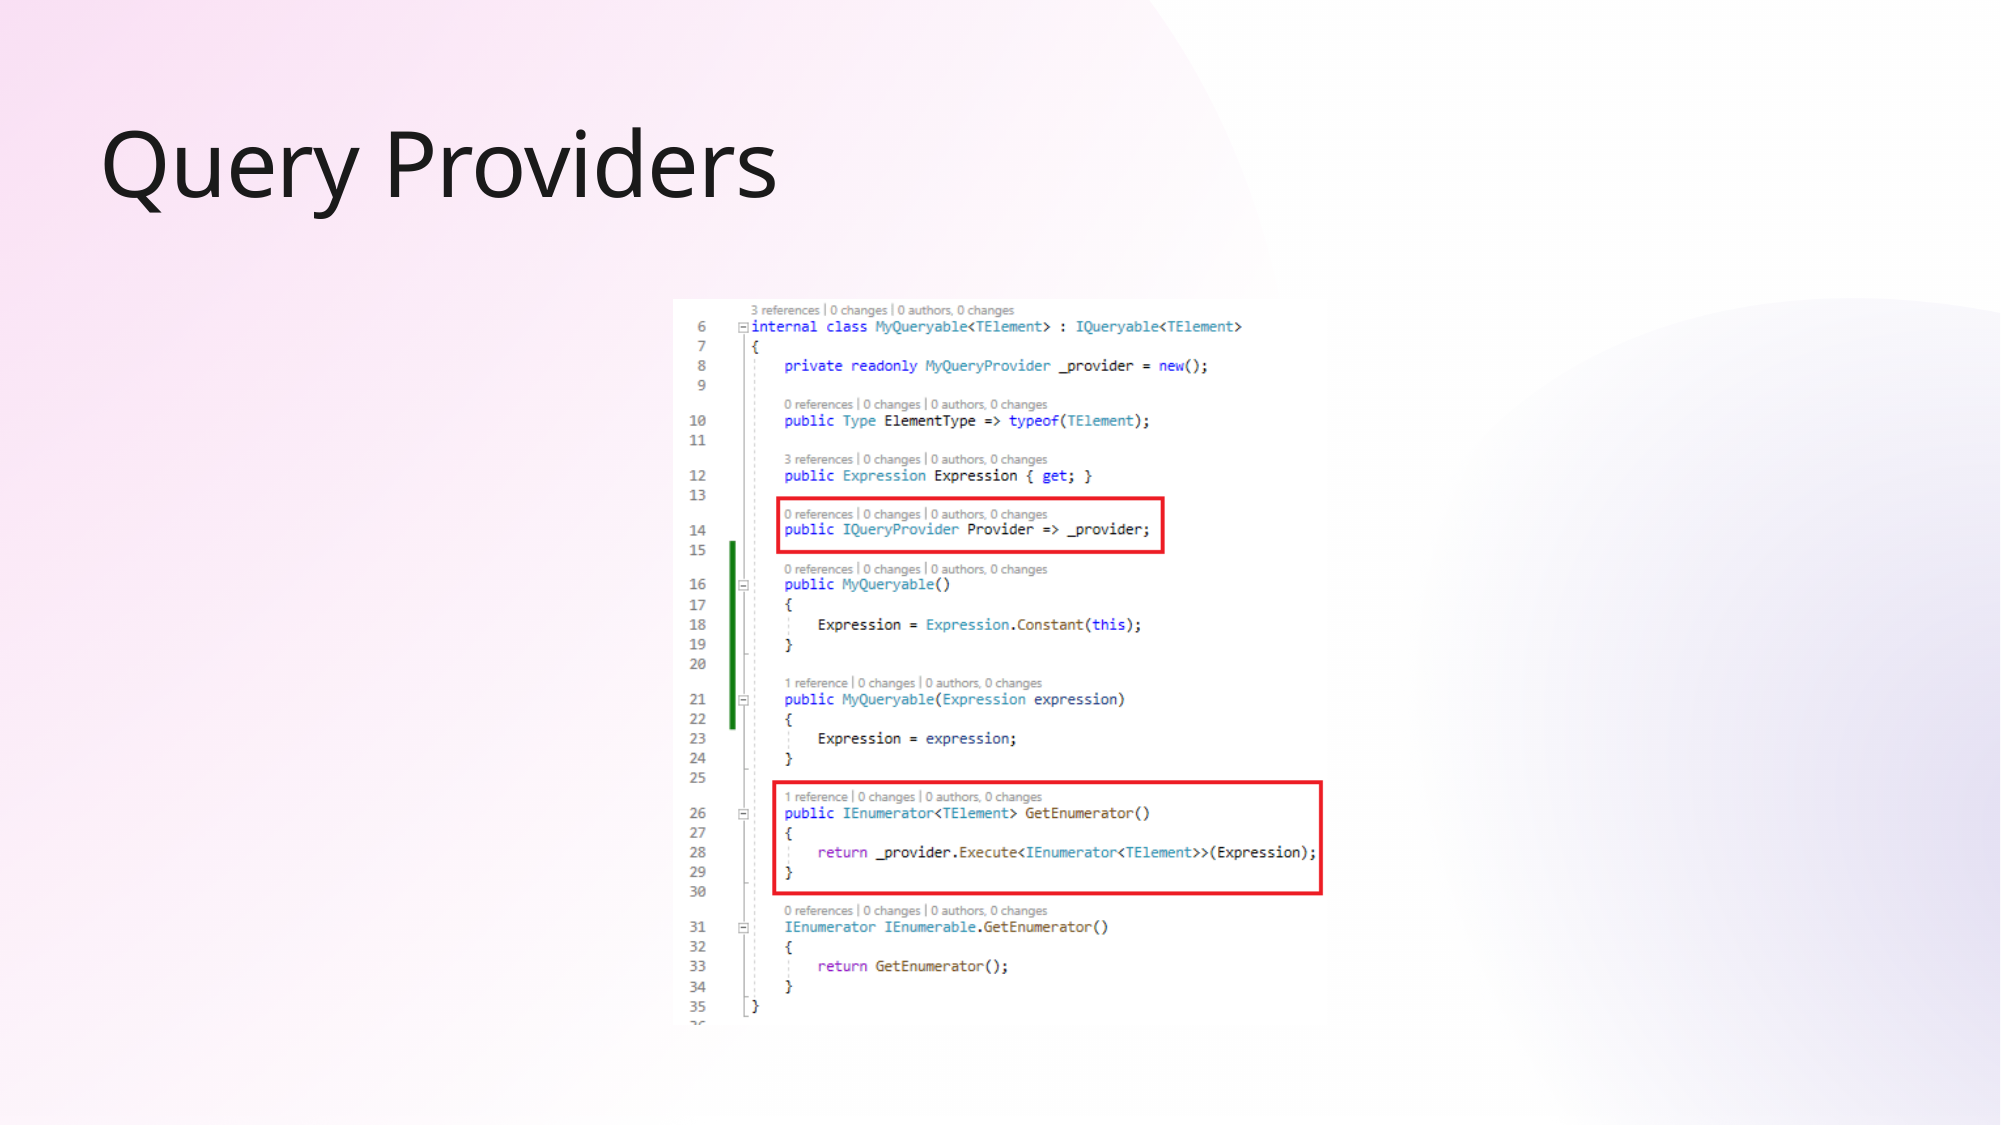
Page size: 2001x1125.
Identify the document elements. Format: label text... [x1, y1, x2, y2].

picture [0, 0, 2001, 1125]
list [673, 299, 1327, 1025]
title Query Providers [99, 99, 1900, 235]
